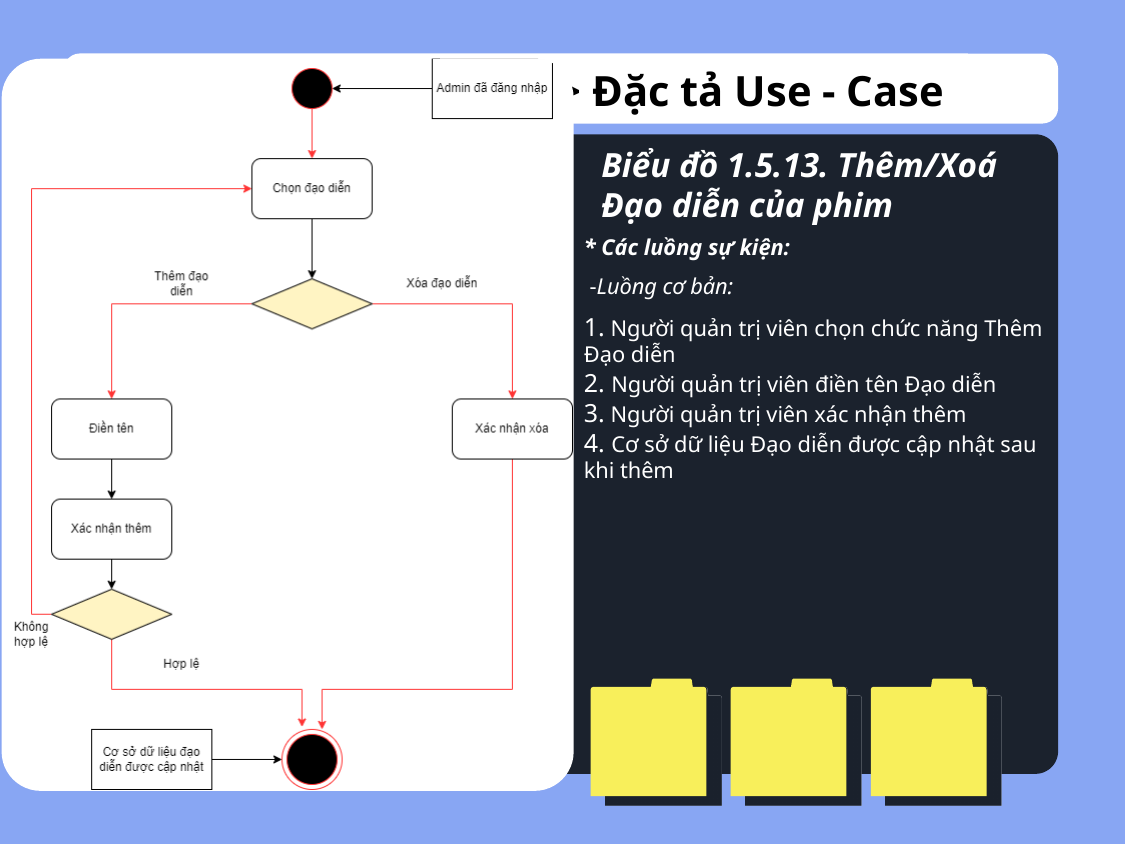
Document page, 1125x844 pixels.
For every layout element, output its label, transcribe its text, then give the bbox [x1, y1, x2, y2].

text_box * Các luồng sự kiện: -Luồng cơ bản: 1. Người quản trị viên chọn chức năng Thêm Đạo diễn 2. Người quản trị viên điền tên Đạo diễn 3. Người quản trị viên xác nhận thêm 4. Cơ sở dữ liệu Đạo diễn được cập nhật sau khi thêm [577, 218, 1064, 707]
text_box Đặc tả yêu cầu >> Đặc tả Use - Case [208, 42, 1003, 137]
title Biểu đồ 1.5.13. Thêm/Xoá Đạo diễn của phim [586, 136, 1044, 218]
picture [1, 58, 574, 792]
